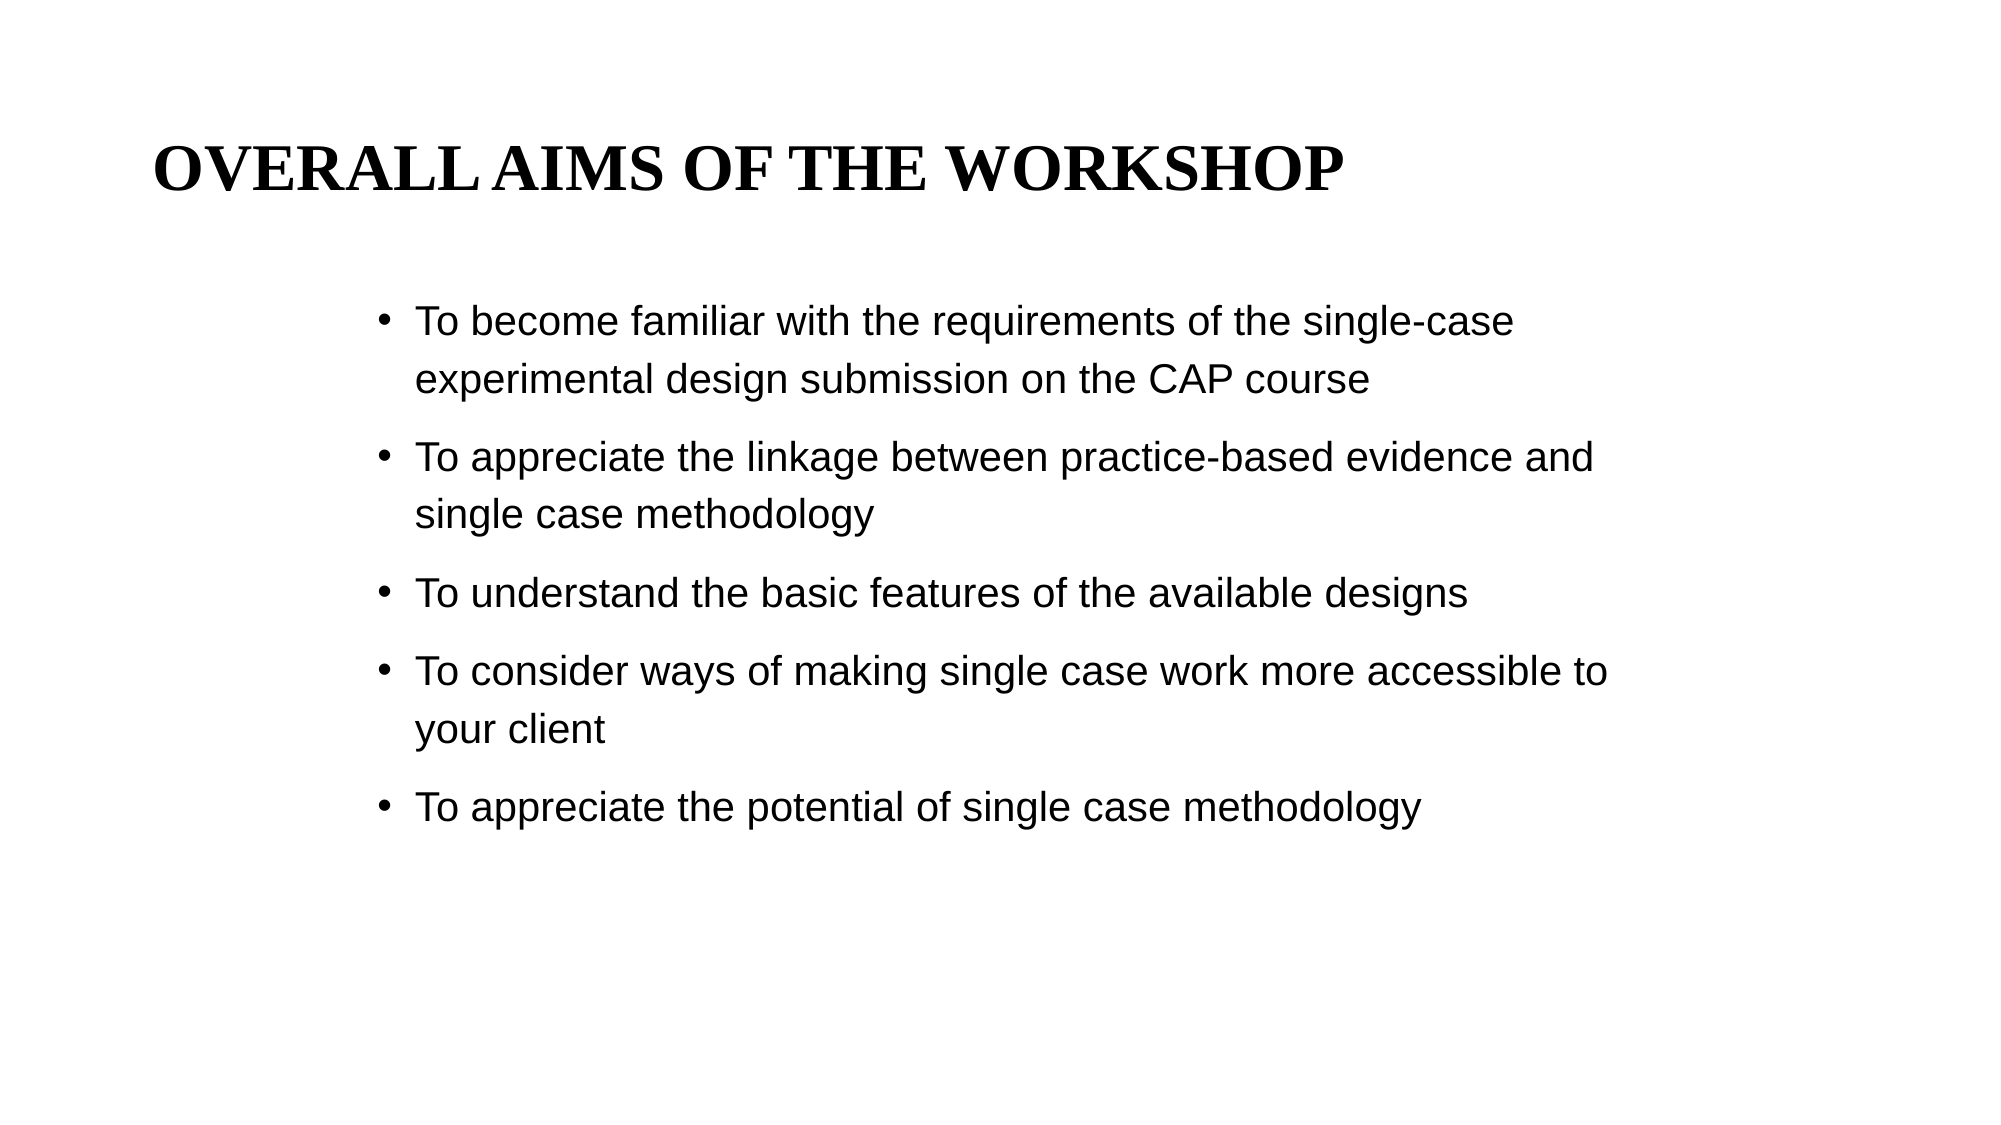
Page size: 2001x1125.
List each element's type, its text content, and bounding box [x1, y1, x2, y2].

title OVERALL AIMS OF THE WORKSHOP [137, 59, 1863, 278]
list To become familiar with the requirements of the single-case experimental design submission on the CAP course To appreciate the linkage between practice-based evidence and single case methodology To understand the basic features of the available designs To consider ways of making single case work more accessible to your client To appreciate the potential of single case methodology [362, 278, 1638, 1000]
